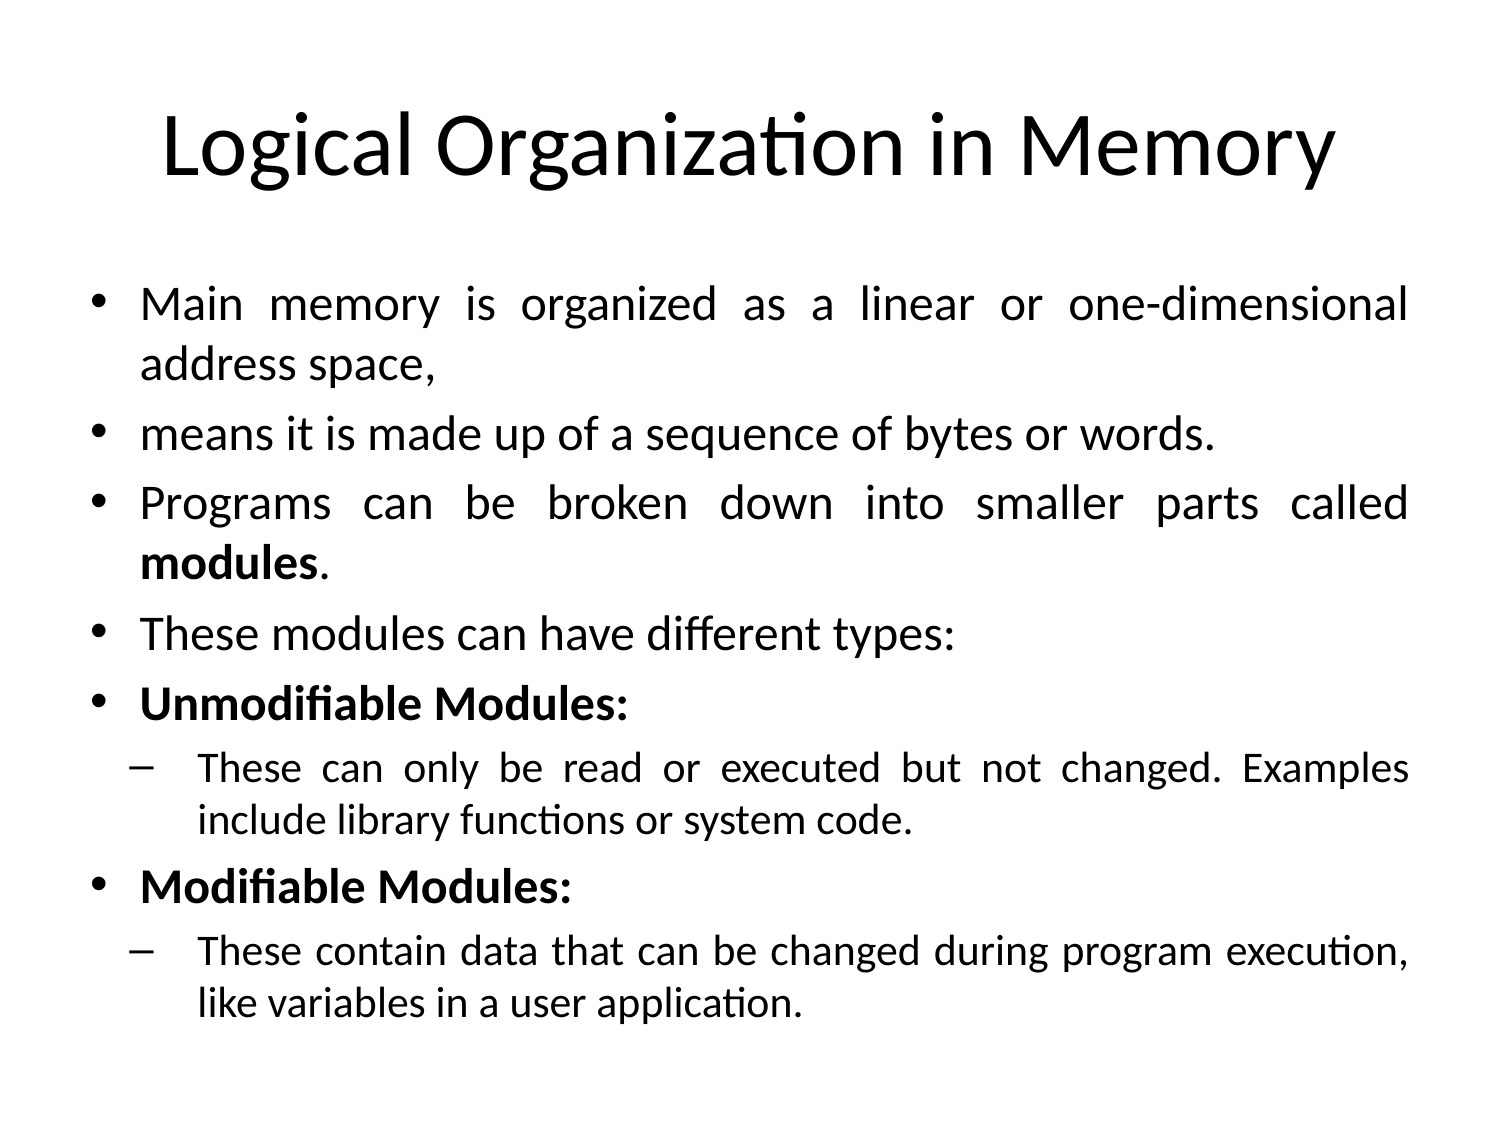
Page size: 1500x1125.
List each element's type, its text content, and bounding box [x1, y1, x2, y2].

list Main memory is organized as a linear or one-dimensional address space, means it is made up of a sequence of bytes or words. Programs can be broken down into smaller parts called modules. These modules can have different types: Unmodifiable Modules: These can only be read or executed but not changed. Examples include library functions or system code. Modifiable Modules: These contain data that can be changed during program execution, like variables in a user application. [75, 262, 1425, 1038]
title Logical Organization in Memory [75, 45, 1425, 233]
